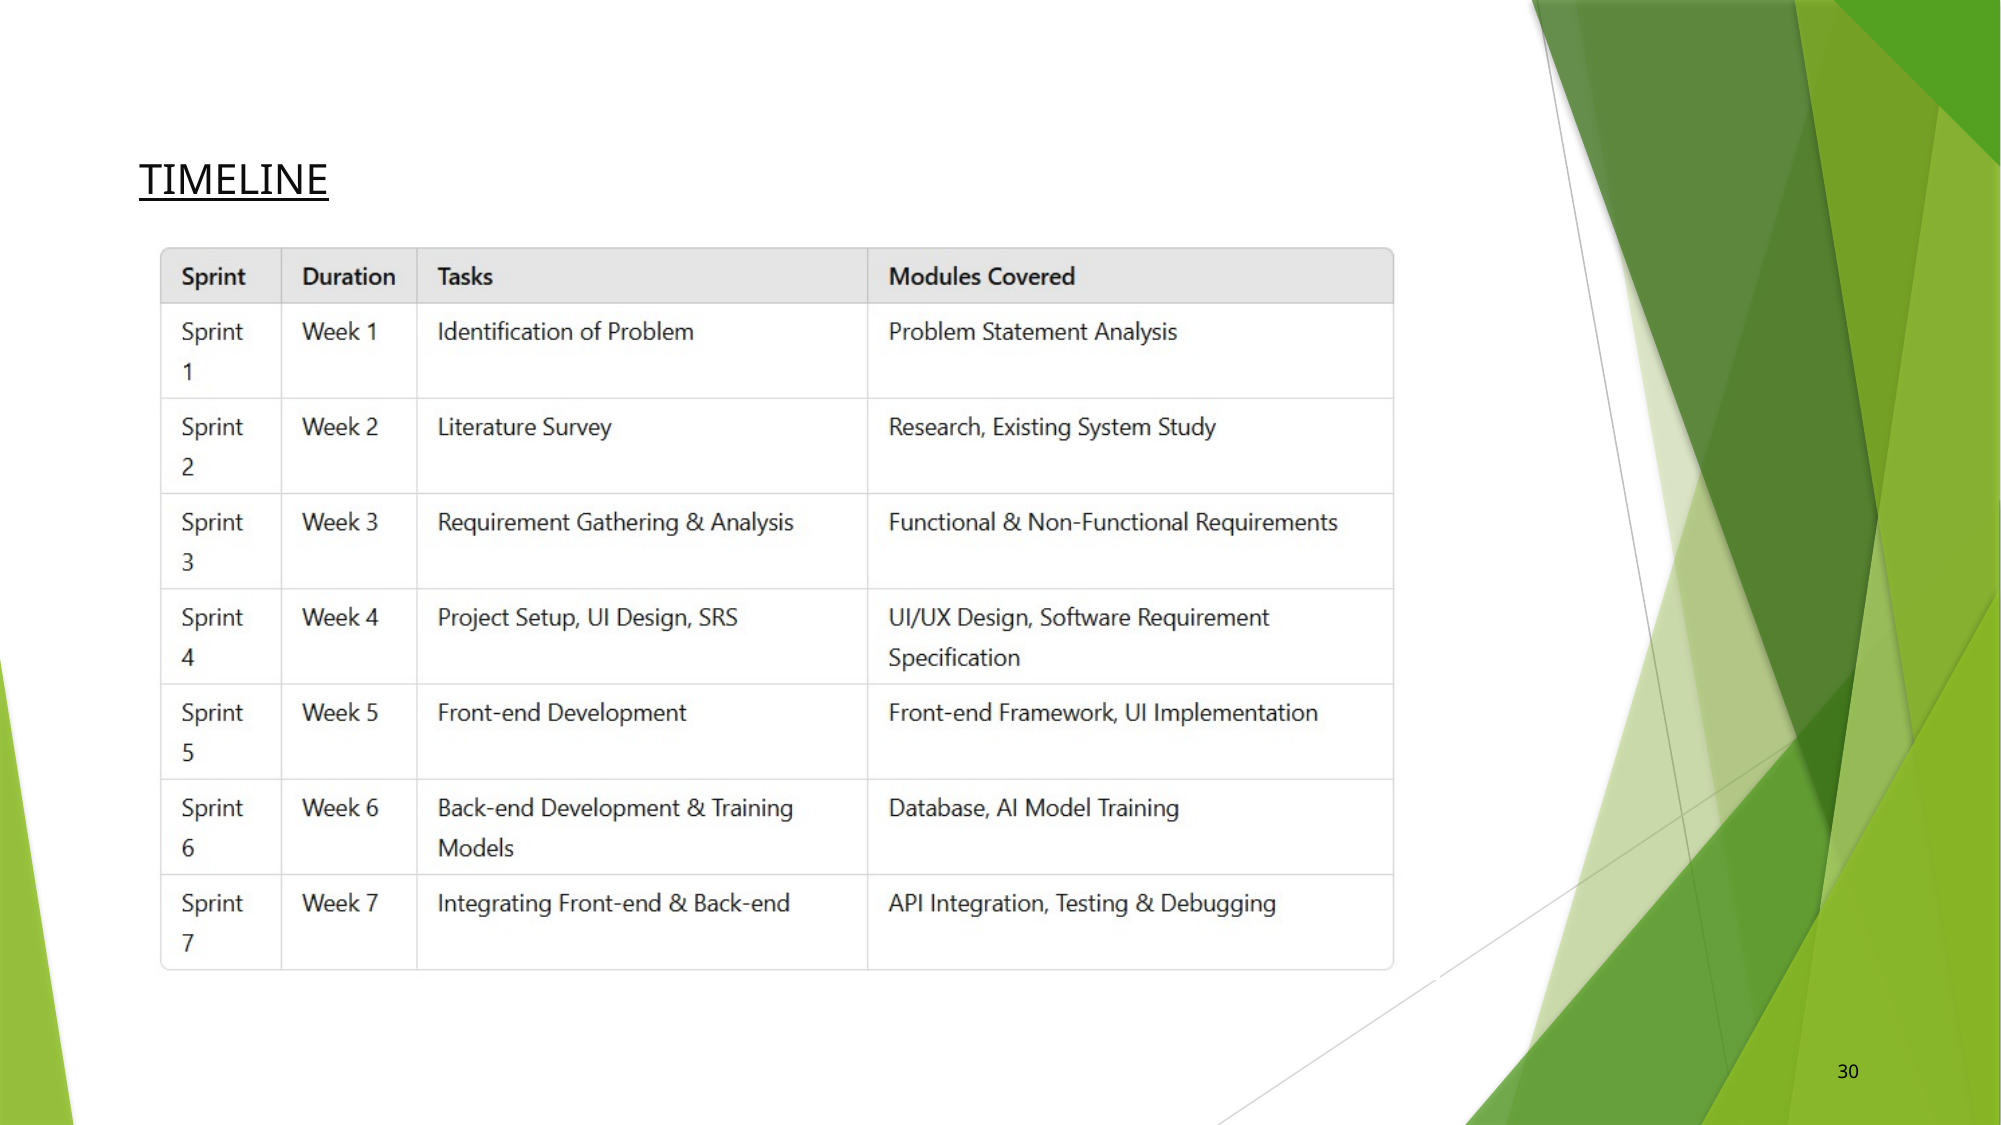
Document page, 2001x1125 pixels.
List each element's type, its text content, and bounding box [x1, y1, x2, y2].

list TIMELINE [124, 145, 1473, 1125]
slide_number 30 [1799, 1042, 1875, 1103]
picture [123, 225, 1440, 980]
